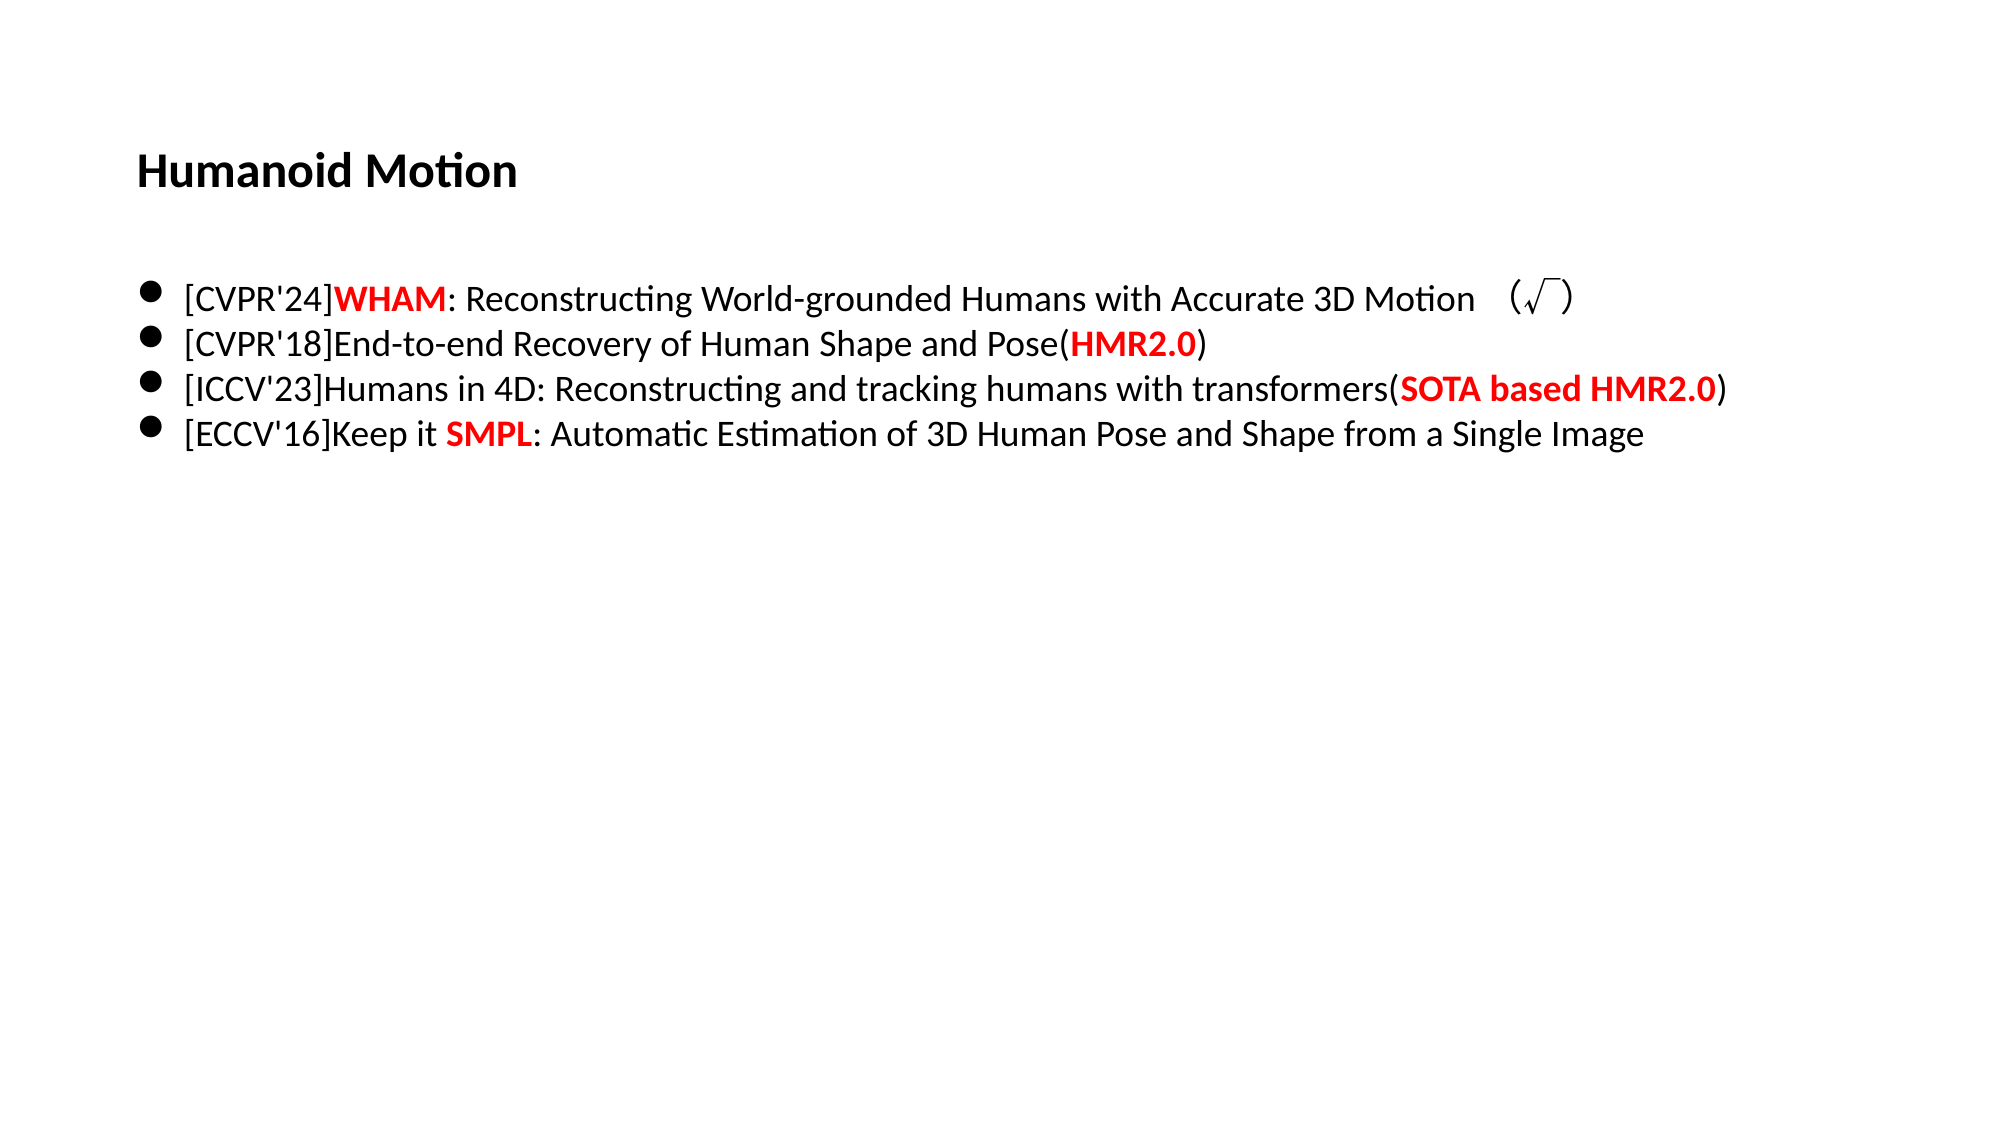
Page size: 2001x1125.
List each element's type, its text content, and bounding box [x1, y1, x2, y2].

text_box Humanoid Motion [122, 130, 789, 265]
text_box [CVPR'24]WHAM: Reconstructing World-grounded Humans with Accurate 3D Motion（√） [CVPR'18]End-to-end Recovery of Human Shape and Pose(HMR2.0) [ICCV'23]Humans in 4D: Reconstructing and tracking humans with transformers(SOTA based HMR2.0) [ECCV'16]Keep it SMPL: Automatic Estimation of 3D Human Pose and Shape from a Single Image [122, 266, 1985, 506]
title [137, 59, 1863, 266]
